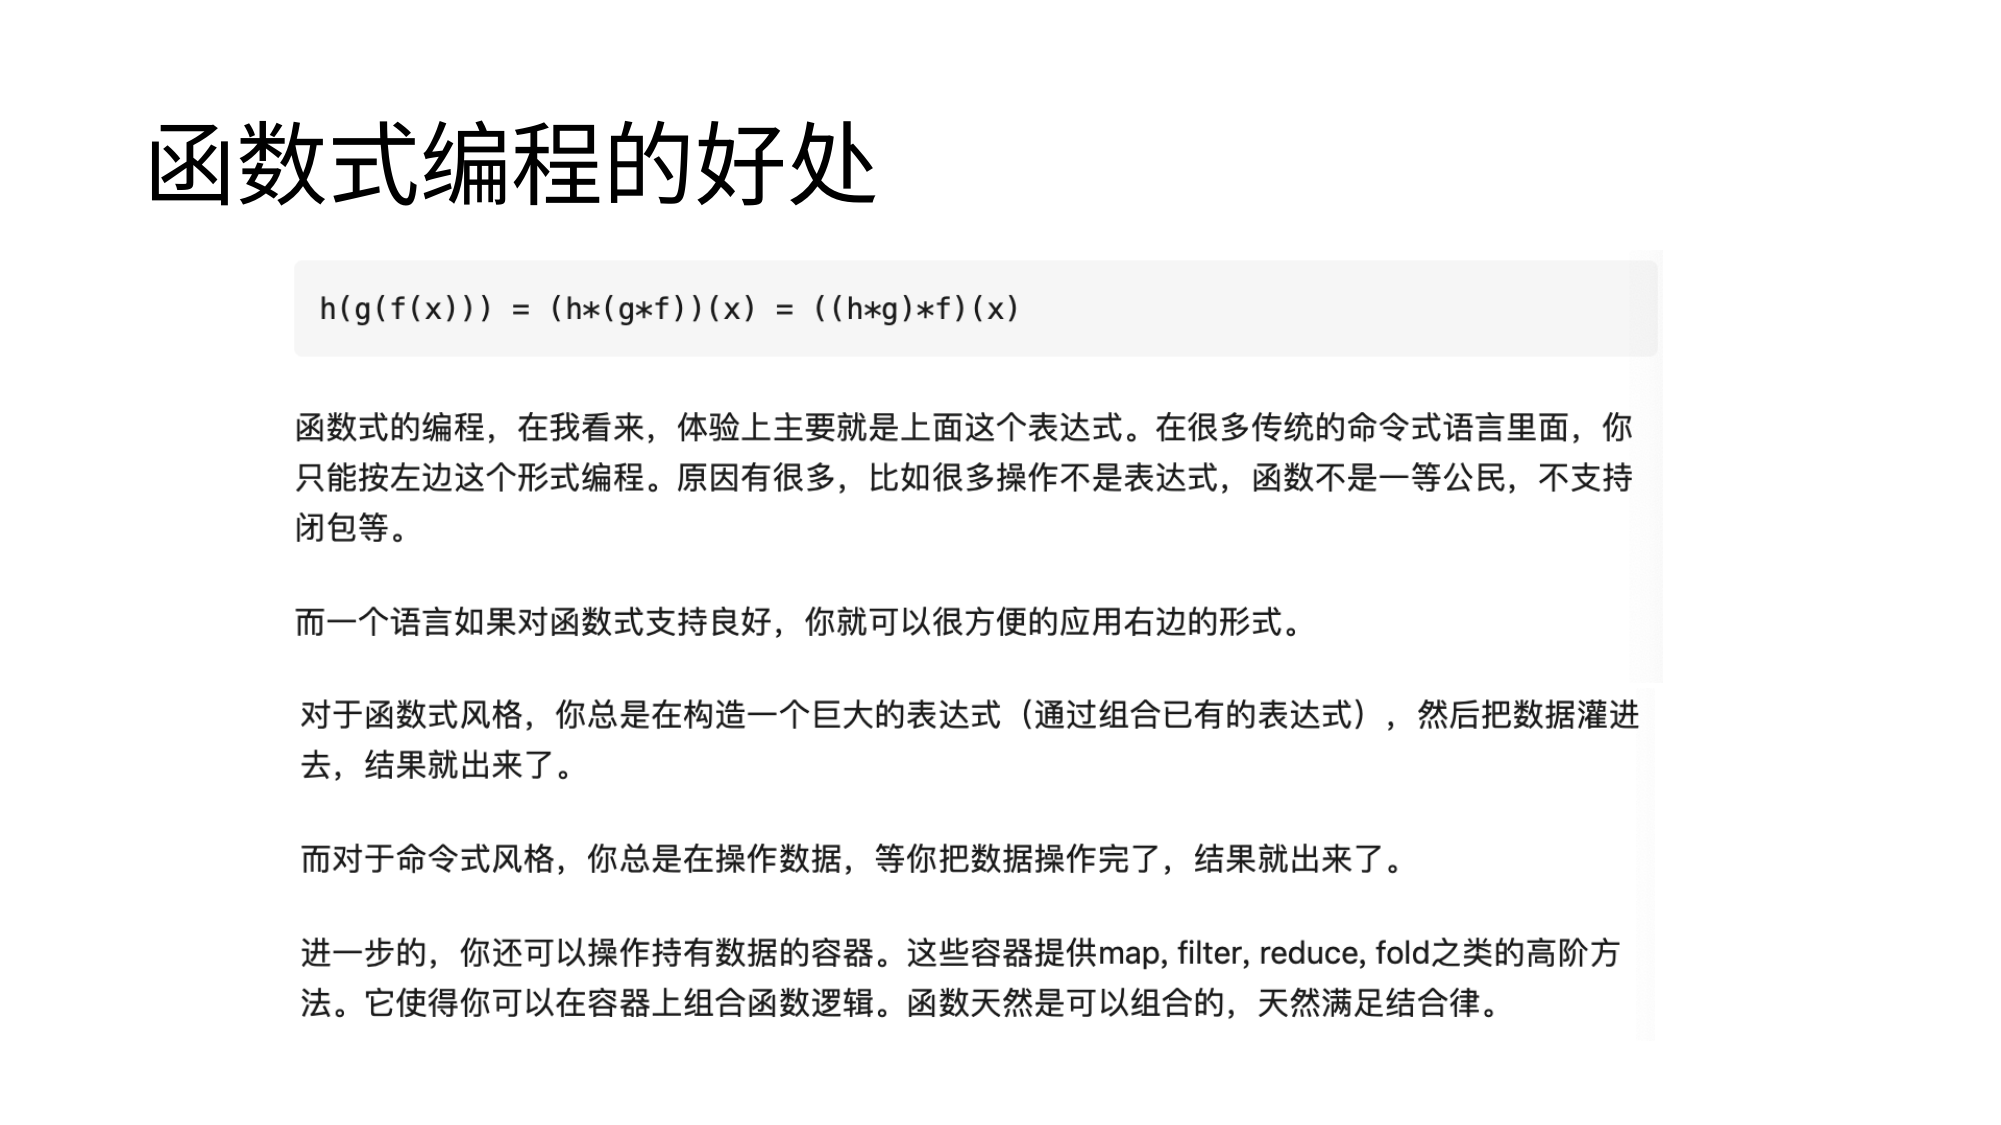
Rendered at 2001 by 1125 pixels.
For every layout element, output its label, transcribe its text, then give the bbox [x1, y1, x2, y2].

picture [287, 250, 1663, 683]
picture [295, 688, 1655, 1041]
title 函数式编程的好处 [136, 59, 1863, 278]
